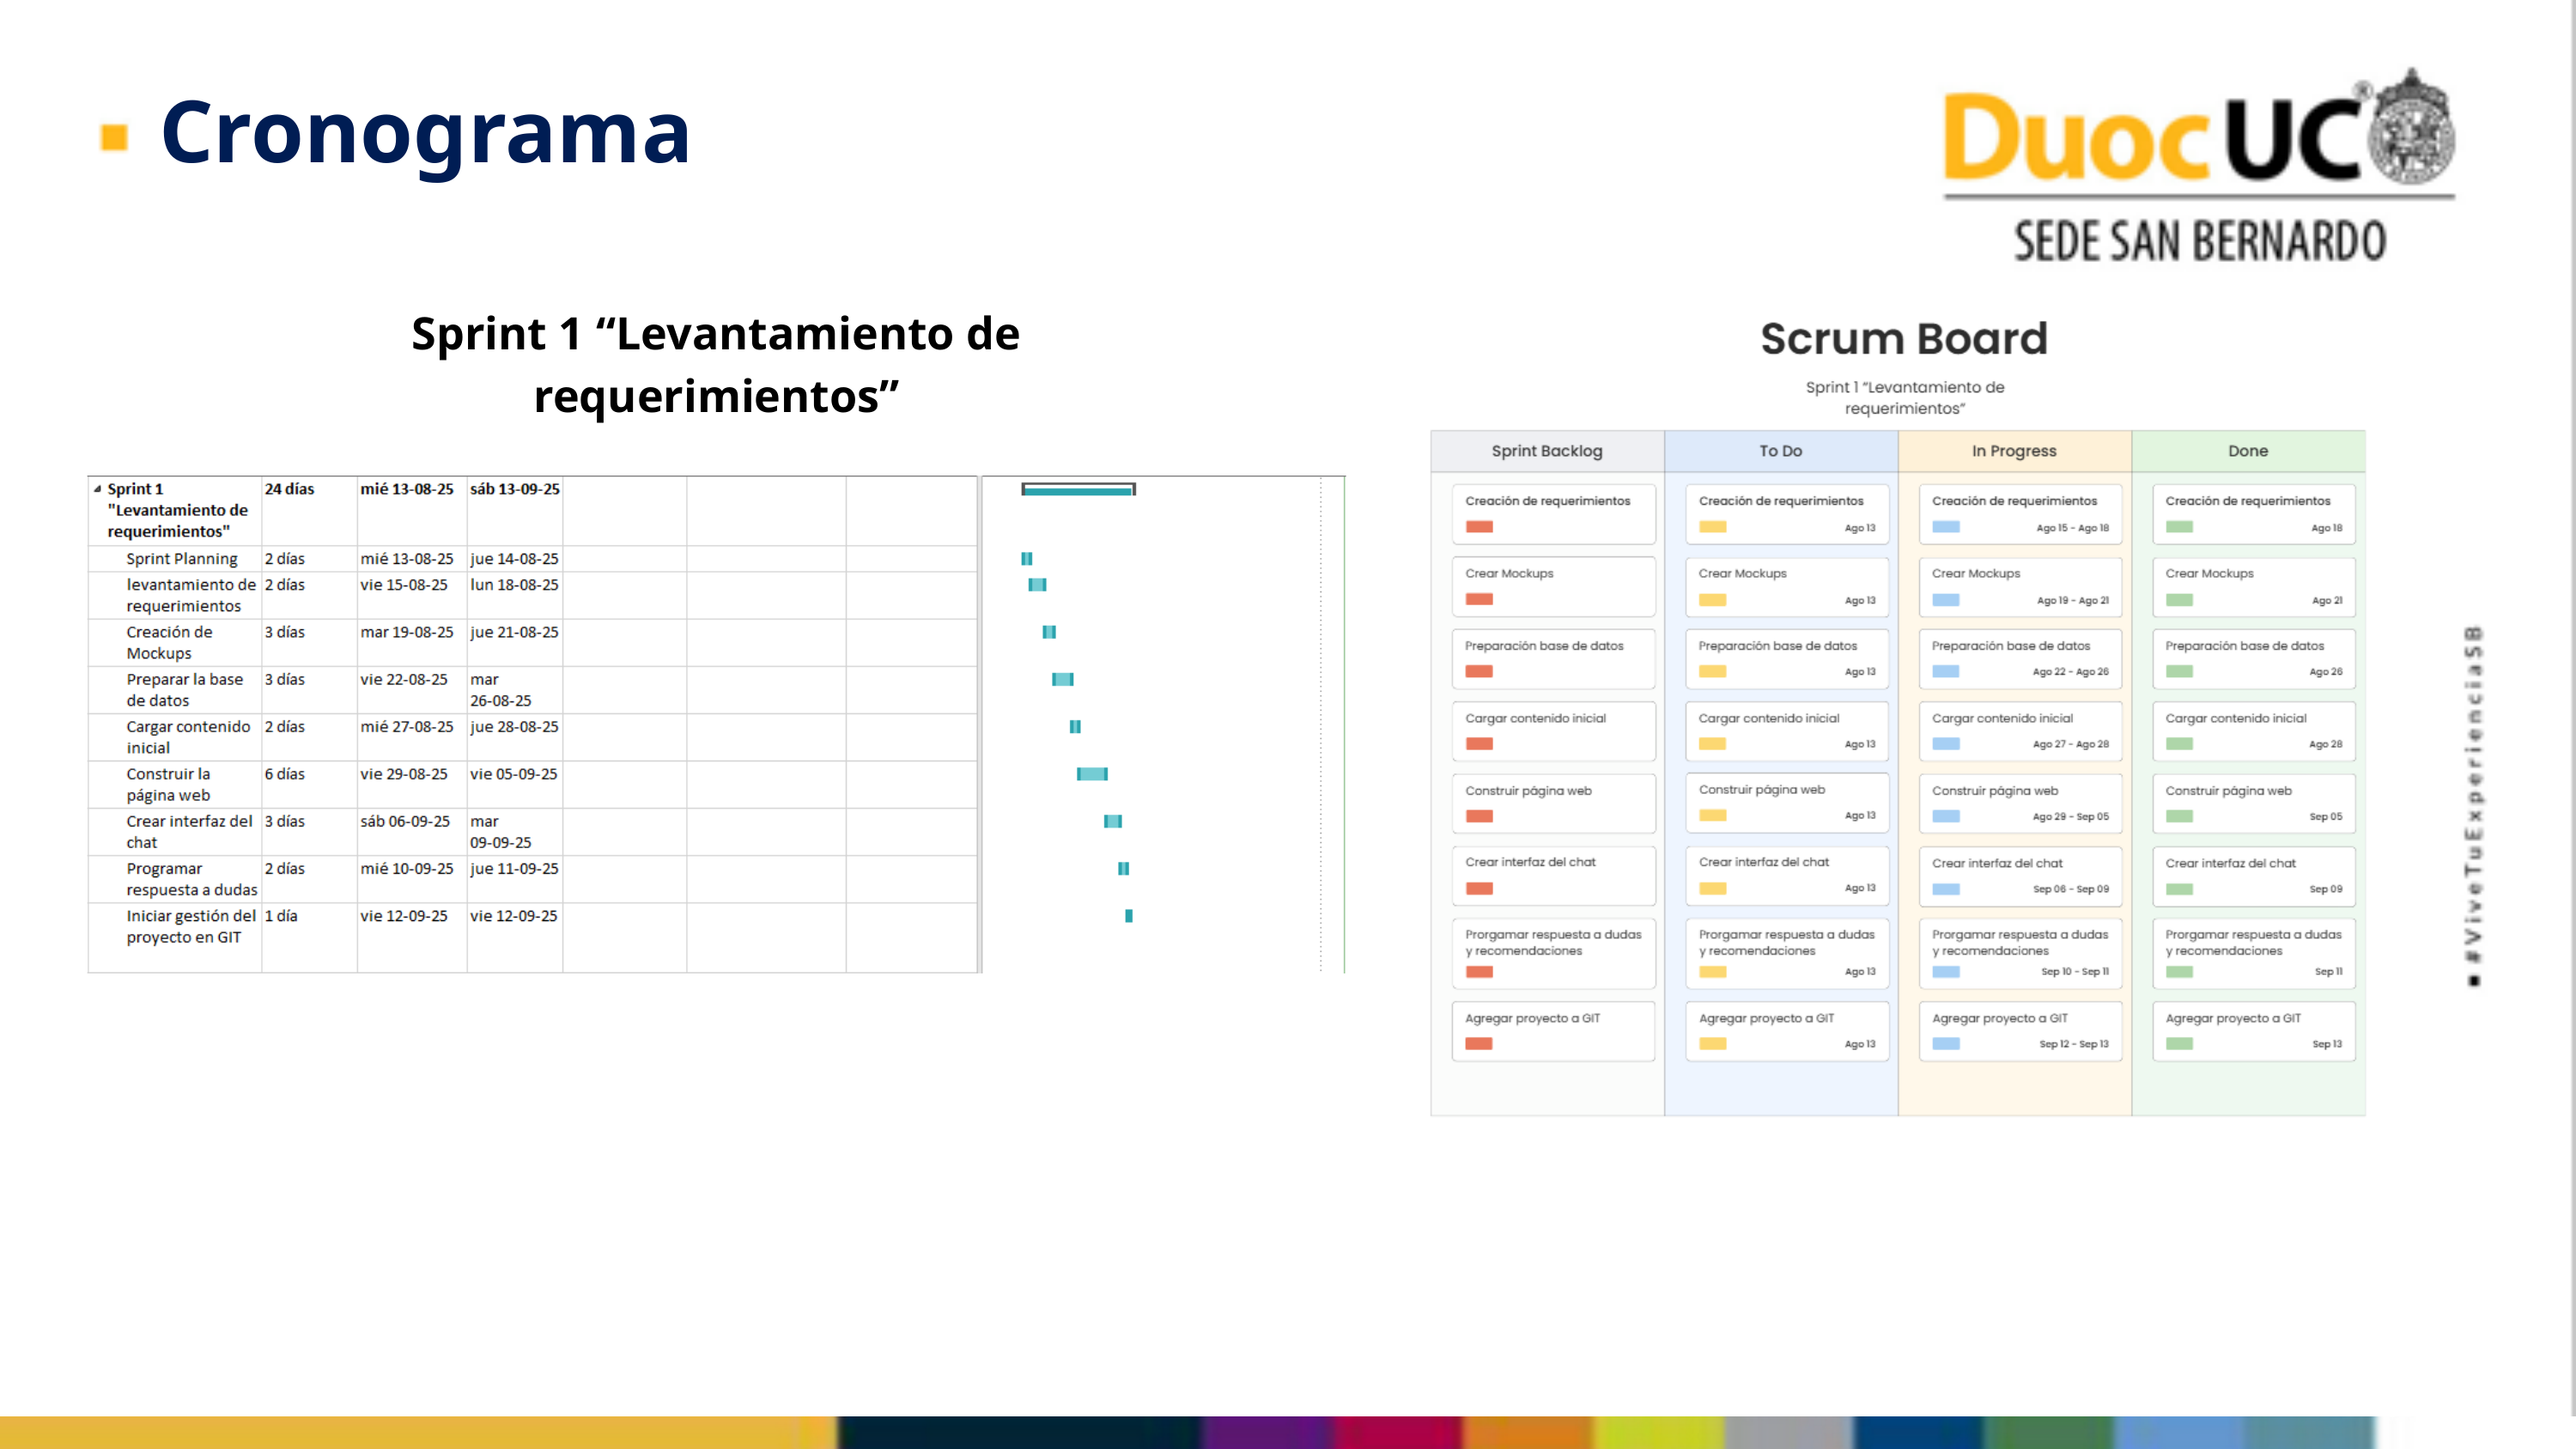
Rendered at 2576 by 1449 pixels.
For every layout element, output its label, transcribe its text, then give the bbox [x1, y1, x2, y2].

text_box [0, 0, 2576, 1416]
text_box Sprint 1 “Levantamiento de requerimientos” [320, 295, 1113, 421]
text_box Cronograma [159, 30, 1728, 181]
text_box [87, 476, 1346, 973]
text_box [1408, 309, 2391, 1140]
text_box [0, 1416, 2576, 1449]
